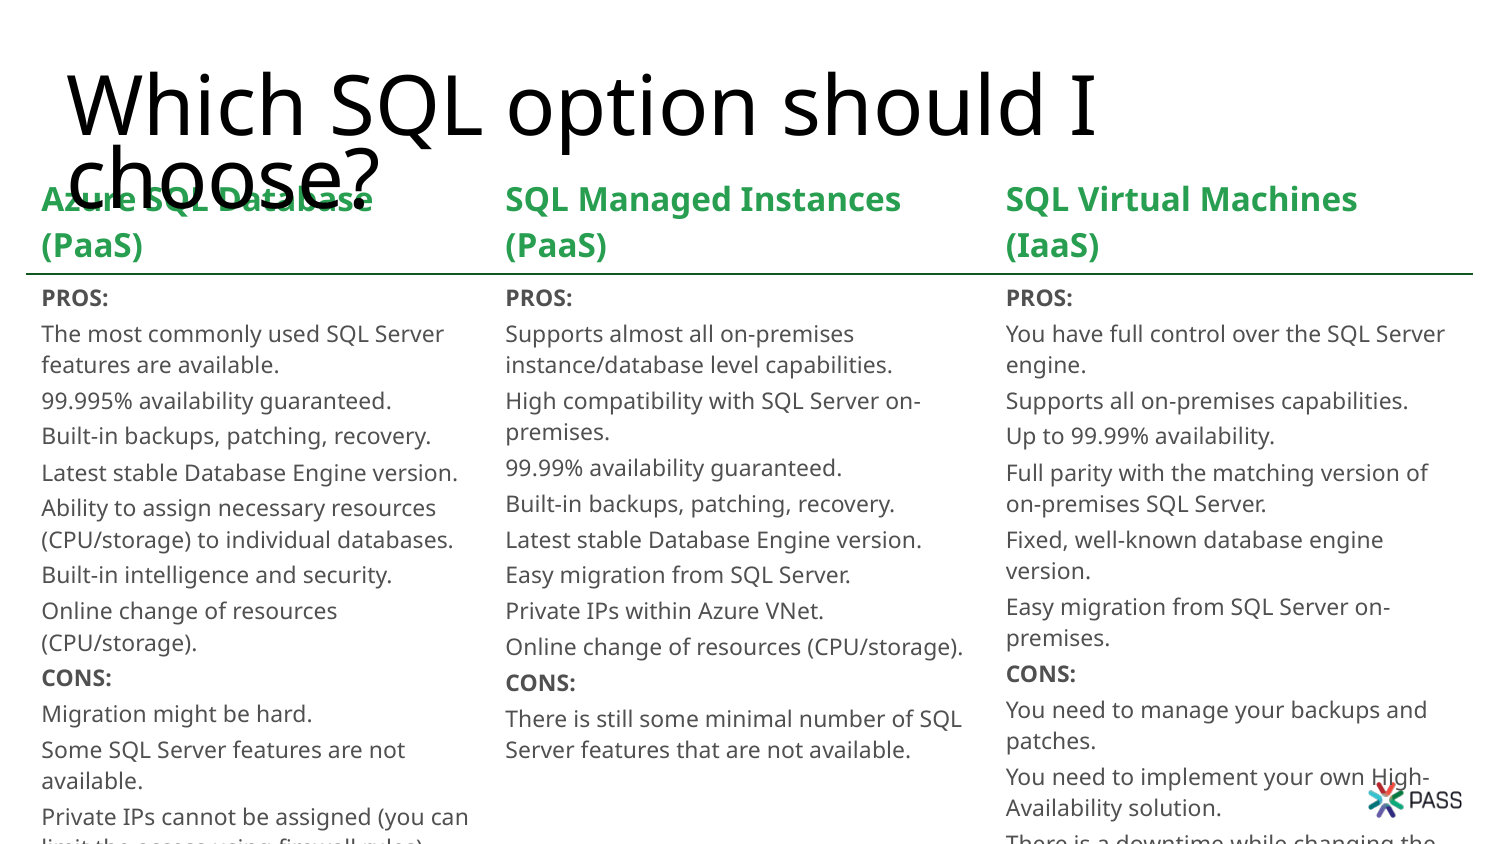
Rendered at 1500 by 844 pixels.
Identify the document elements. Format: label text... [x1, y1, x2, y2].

table_header SQL Managed Instances (PaaS) [490, 173, 991, 273]
table_cell PROS: The most commonly used SQL Server features are available. 99.995% availability guaranteed. Built-in backups, patching, recovery. Latest stable Database Engine version. Ability to assign necessary resources (CPU/storage) to individual databases. Built-in intelligence and security. Online change of resources (CPU/storage). CONS: Migration might be hard. Some SQL Server features are not available. Private IPs cannot be assigned (you can limit the access using firewall rules). [26, 275, 490, 844]
table_header Azure SQL Database (PaaS) [26, 169, 490, 273]
table_cell PROS: Supports almost all on-premises instance/database level capabilities. High compatibility with SQL Server on-premises. 99.99% availability guaranteed. Built-in backups, patching, recovery. Latest stable Database Engine version. Easy migration from SQL Server. Private IPs within Azure VNet. Online change of resources (CPU/storage). CONS: There is still some minimal number of SQL Server features that are not available. [490, 275, 991, 844]
table_cell PROS: You have full control over the SQL Server engine. Supports all on-premises capabilities. Up to 99.99% availability. Full parity with the matching version of on-premises SQL Server. Fixed, well-known database engine version. Easy migration from SQL Server on-premises. CONS: You need to manage your backups and patches. You need to implement your own High-Availability solution. There is a downtime while changing the resources(CPU/storage) [991, 275, 1473, 844]
table_header SQL Virtual Machines (IaaS) [991, 169, 1473, 273]
title Which SQL option should I choose? [51, 71, 1435, 173]
